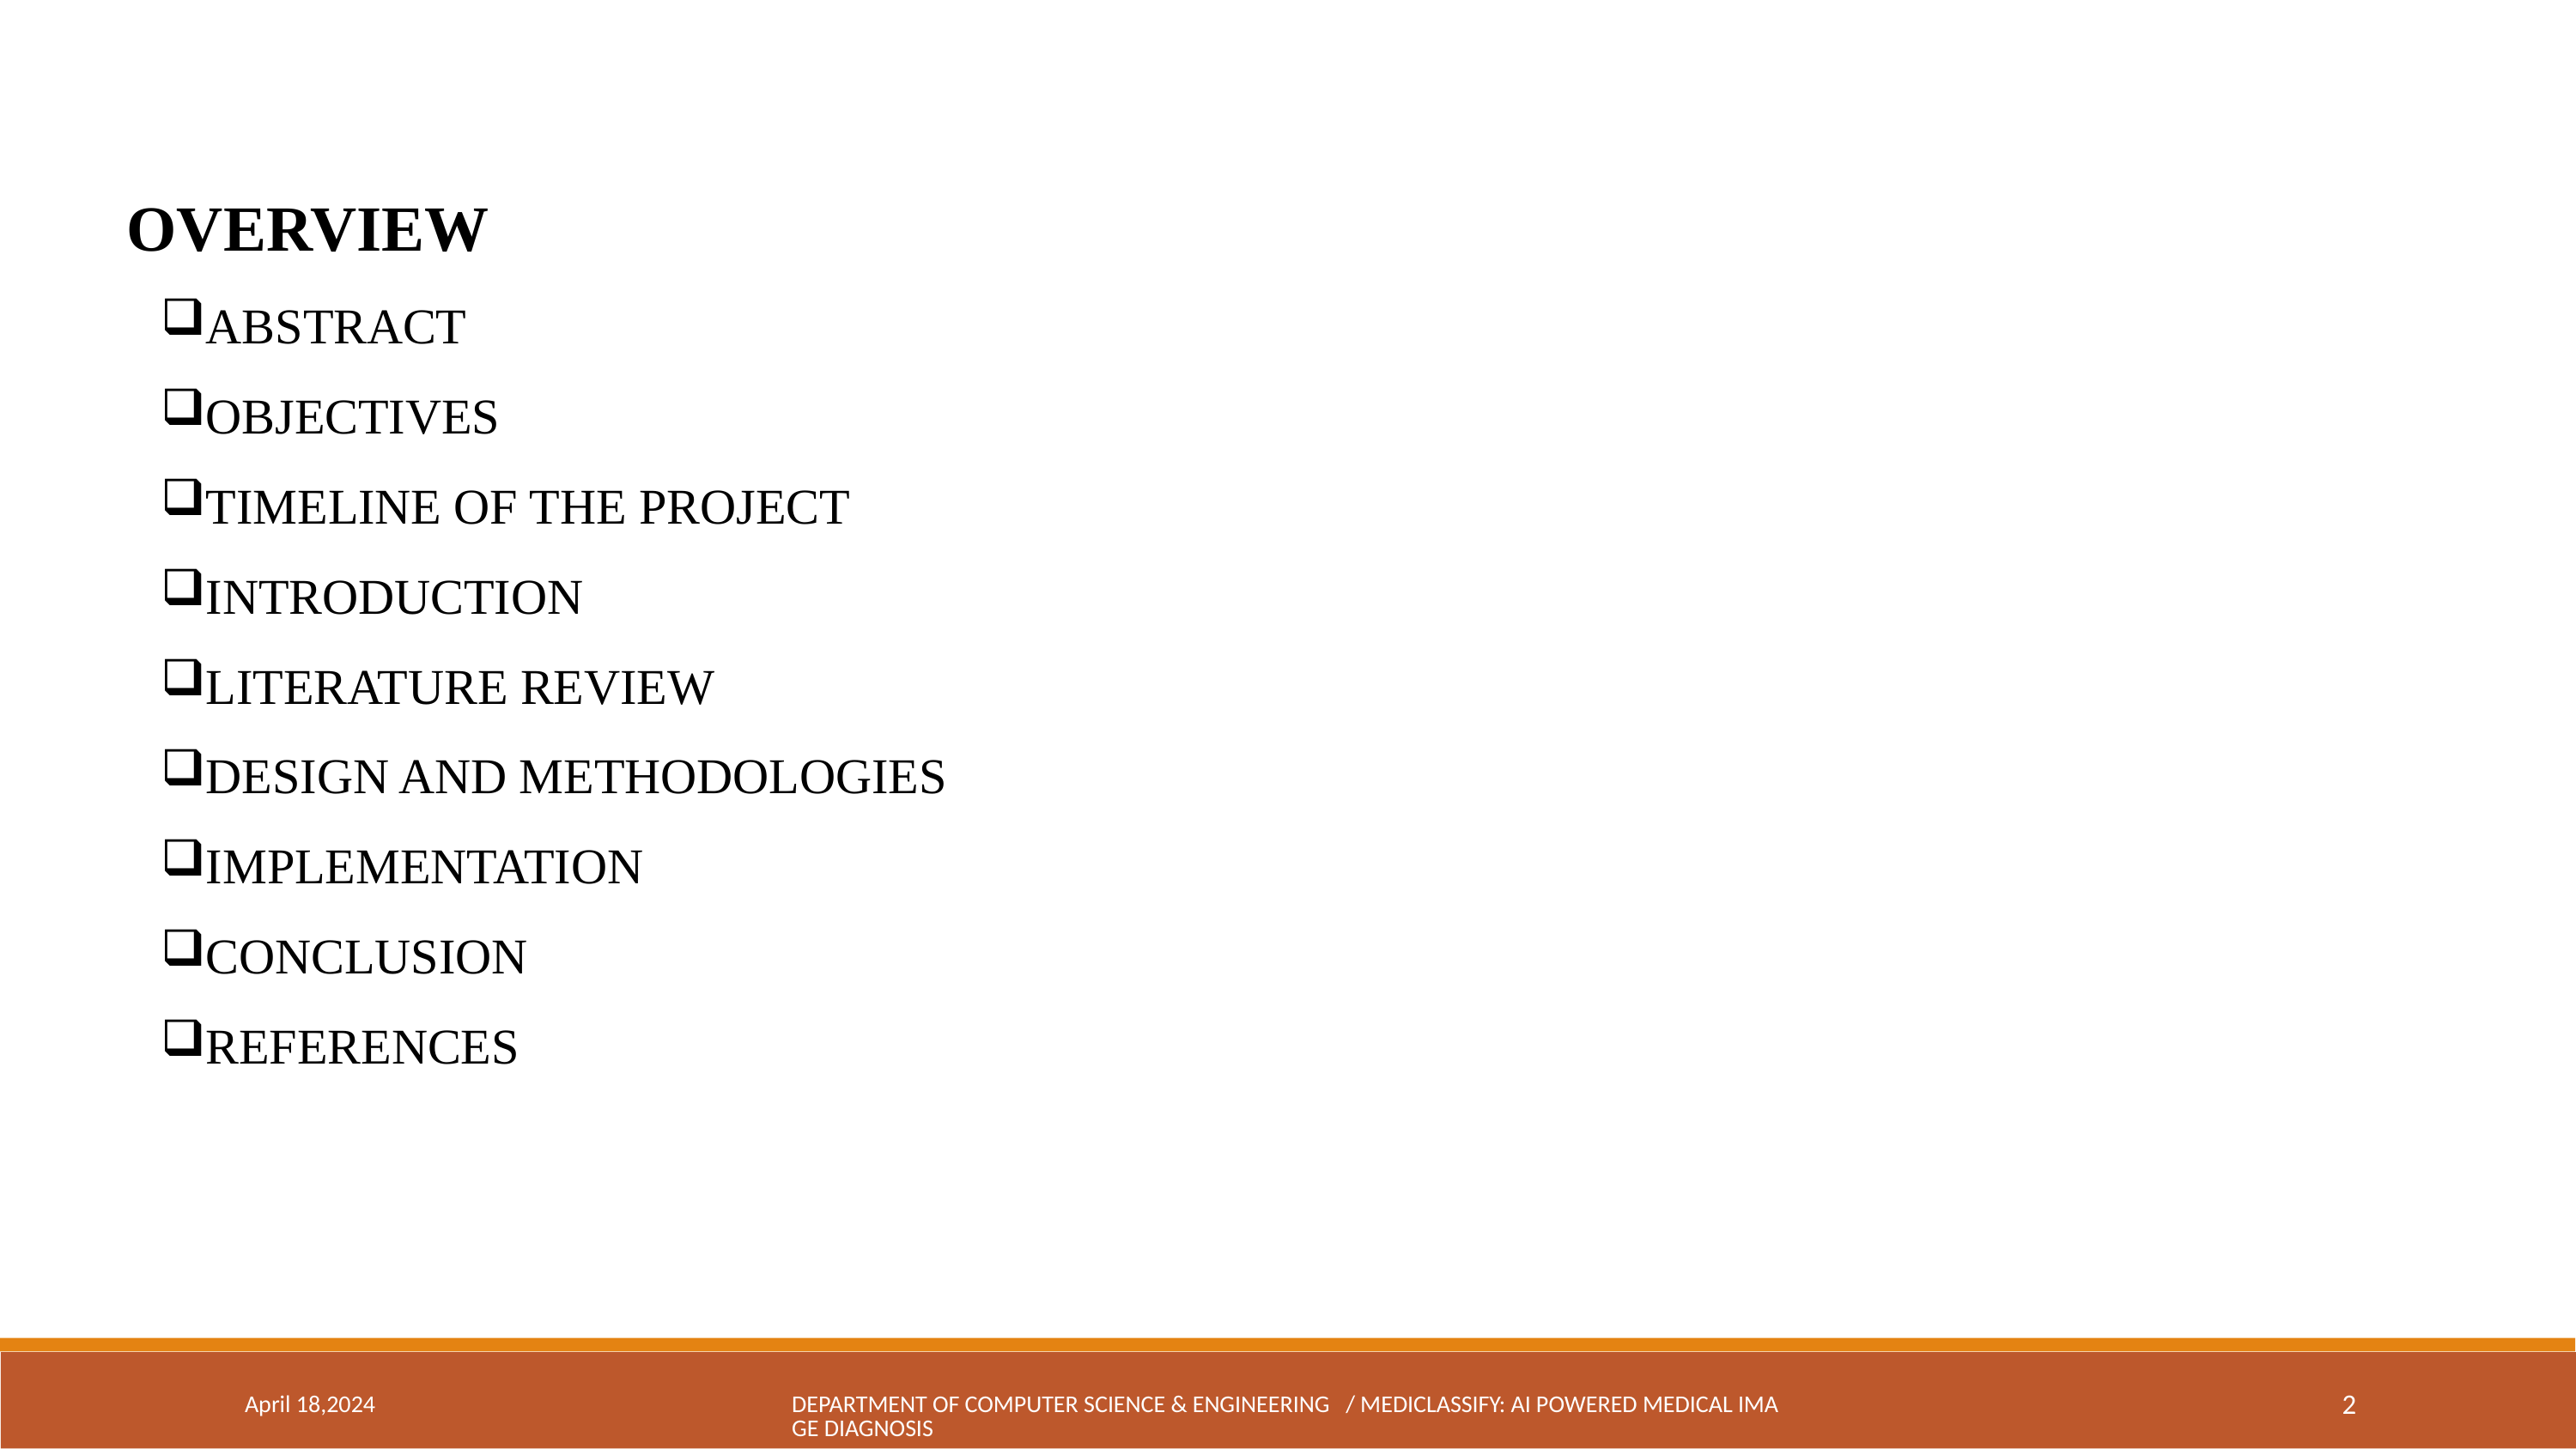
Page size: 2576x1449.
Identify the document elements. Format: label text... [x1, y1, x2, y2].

slide_number 2 [2092, 1364, 2369, 1442]
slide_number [232, 1364, 755, 1442]
text_box OVERVIEW ABSTRACT OBJECTIVES TIMELINE OF THE PROJECT INTRODUCTION LITERATURE REVIEW DESIGN AND METHODOLOGIES IMPLEMENTATION CONCLUSION REFERENCES [113, 141, 2442, 1081]
footer DEPARTMENT OF COMPUTER SCIENCE & ENGINEERING / MEDICLASSIFY: AI POWERED MEDICAL IMAGE DIAGNOSIS [779, 1364, 1798, 1442]
